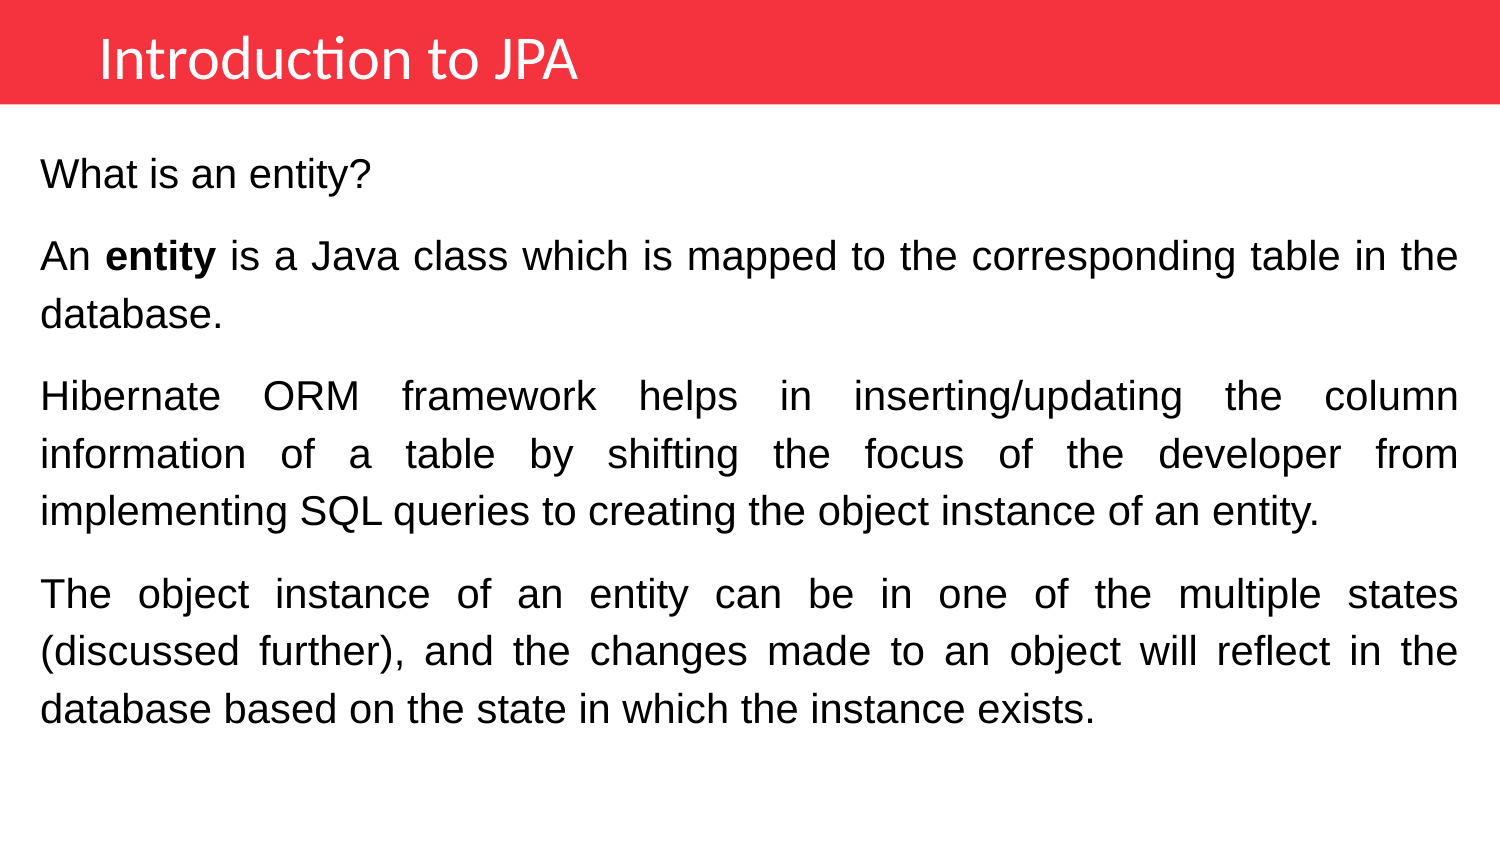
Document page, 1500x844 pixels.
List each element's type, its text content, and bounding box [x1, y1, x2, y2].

text_box What is an entity? An entity is a Java class which is mapped to the corresponding table in the database. Hibernate ORM framework helps in inserting/updating the column information of a table by shifting the focus of the developer from implementing SQL queries to creating the object instance of an entity. The object instance of an entity can be in one of the multiple states (discussed further), and the changes made to an object will reflect in the database based on the state in which the instance exists. [25, 123, 1475, 820]
text_box Introduction to JPA [83, 2, 1289, 123]
text_box [0, 0, 1500, 105]
